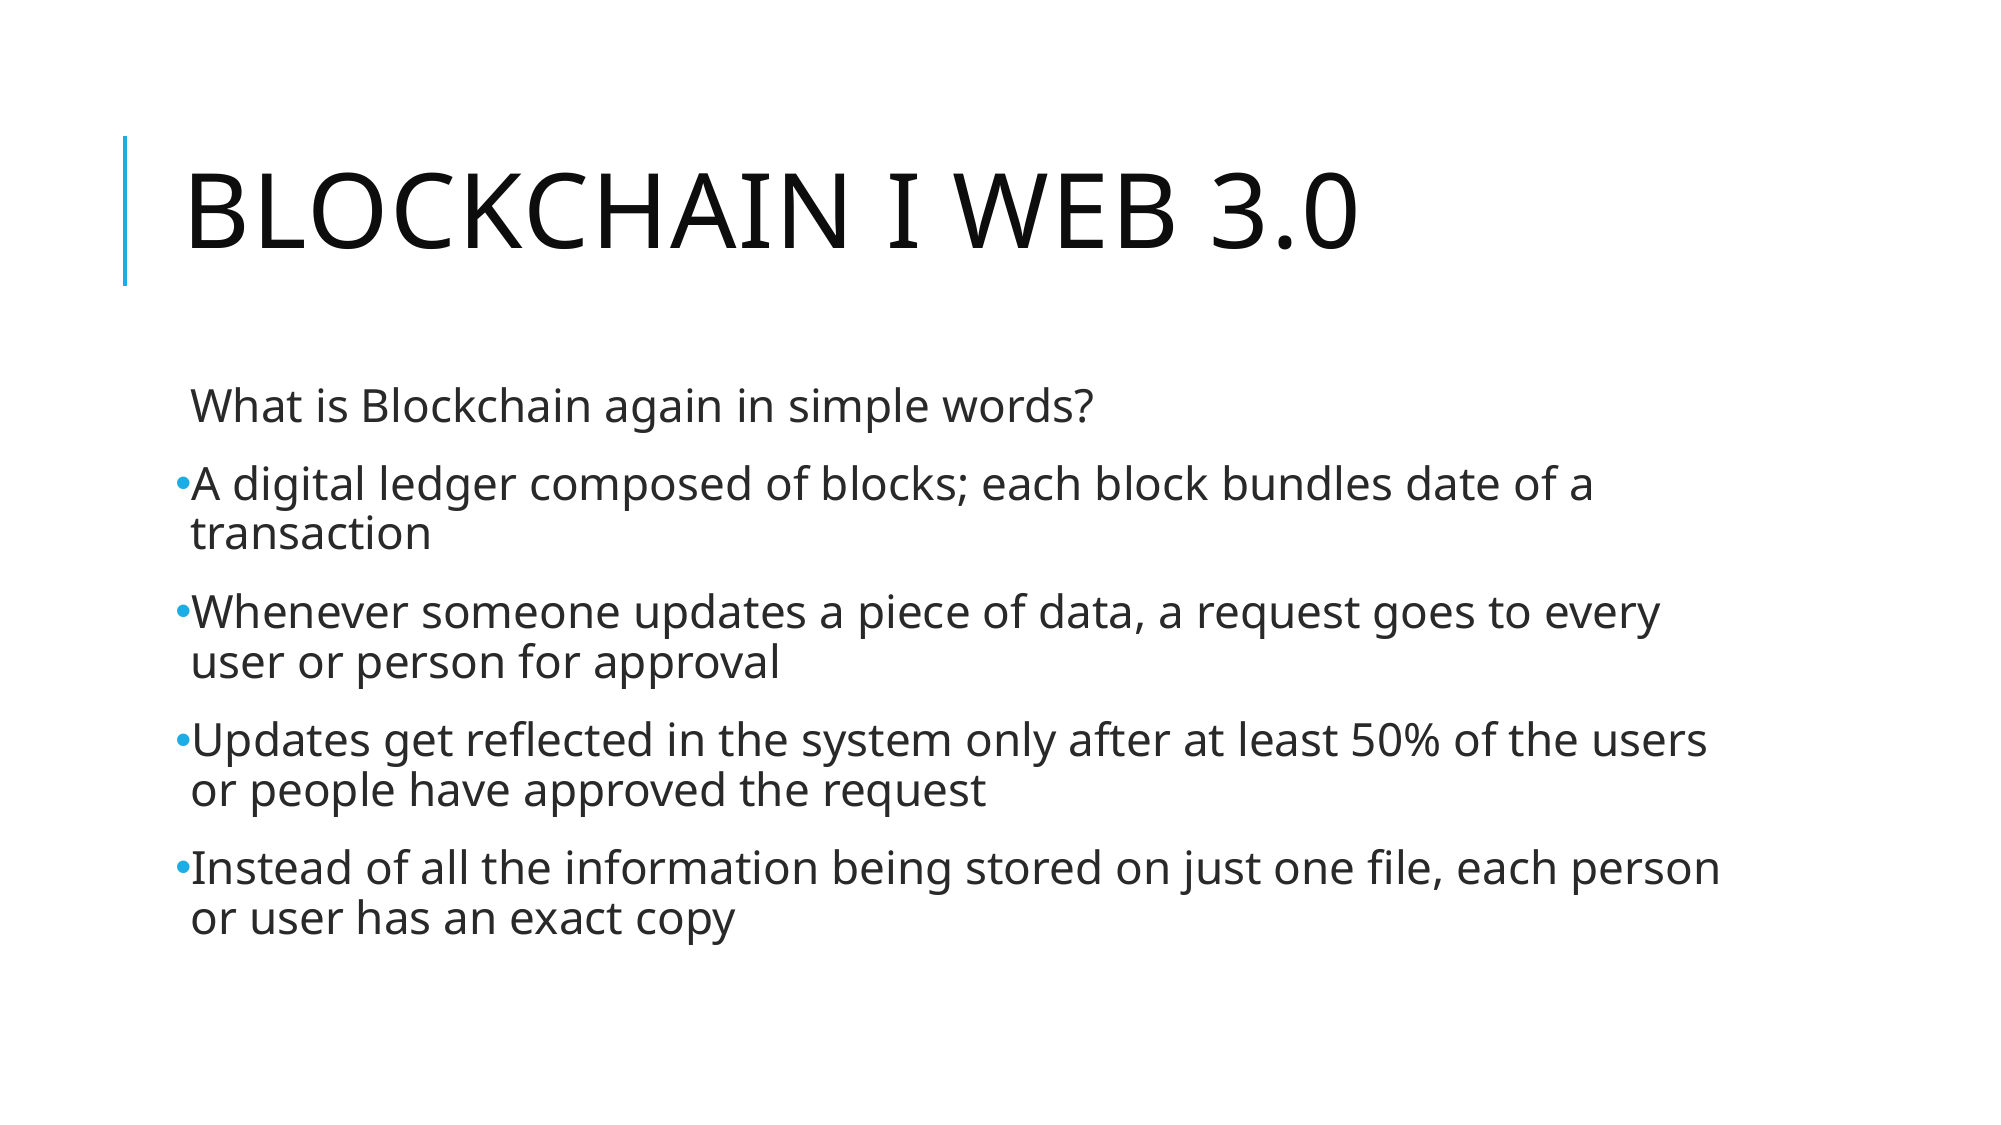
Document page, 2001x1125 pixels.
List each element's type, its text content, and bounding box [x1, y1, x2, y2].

list What is Blockchain again in simple words? A digital ledger composed of blocks; each block bundles date of a transaction Whenever someone updates a piece of data, a request goes to every user or person for approval Updates get reflected in the system only after at least 50% of the users or people have approved the request Instead of all the information being stored on just one file, each person or user has an exact copy [168, 375, 1763, 1035]
title Blockchain i Web 3.0 [168, 96, 1763, 342]
